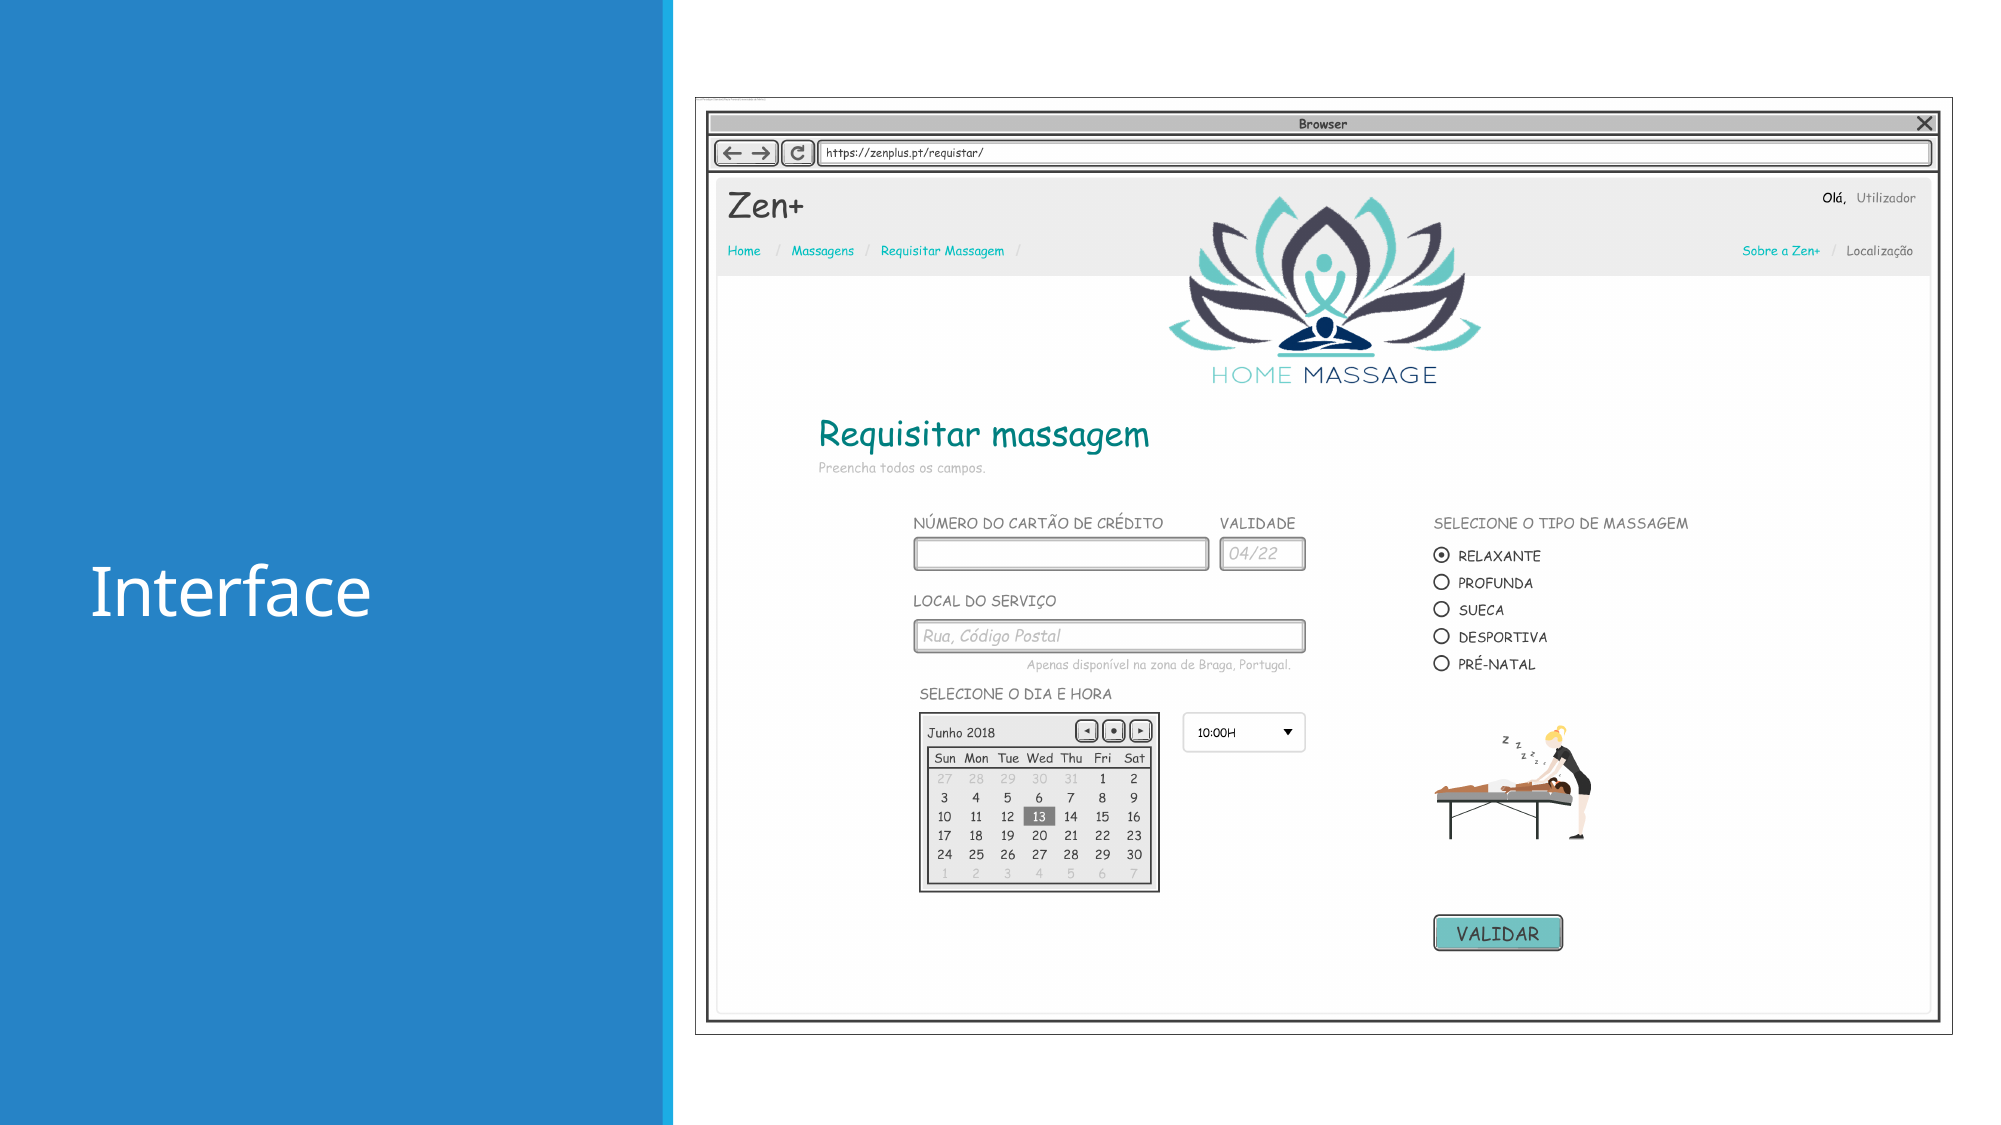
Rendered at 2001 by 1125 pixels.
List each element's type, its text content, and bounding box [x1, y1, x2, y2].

title Interface [75, 97, 600, 1035]
picture [695, 96, 1953, 1035]
